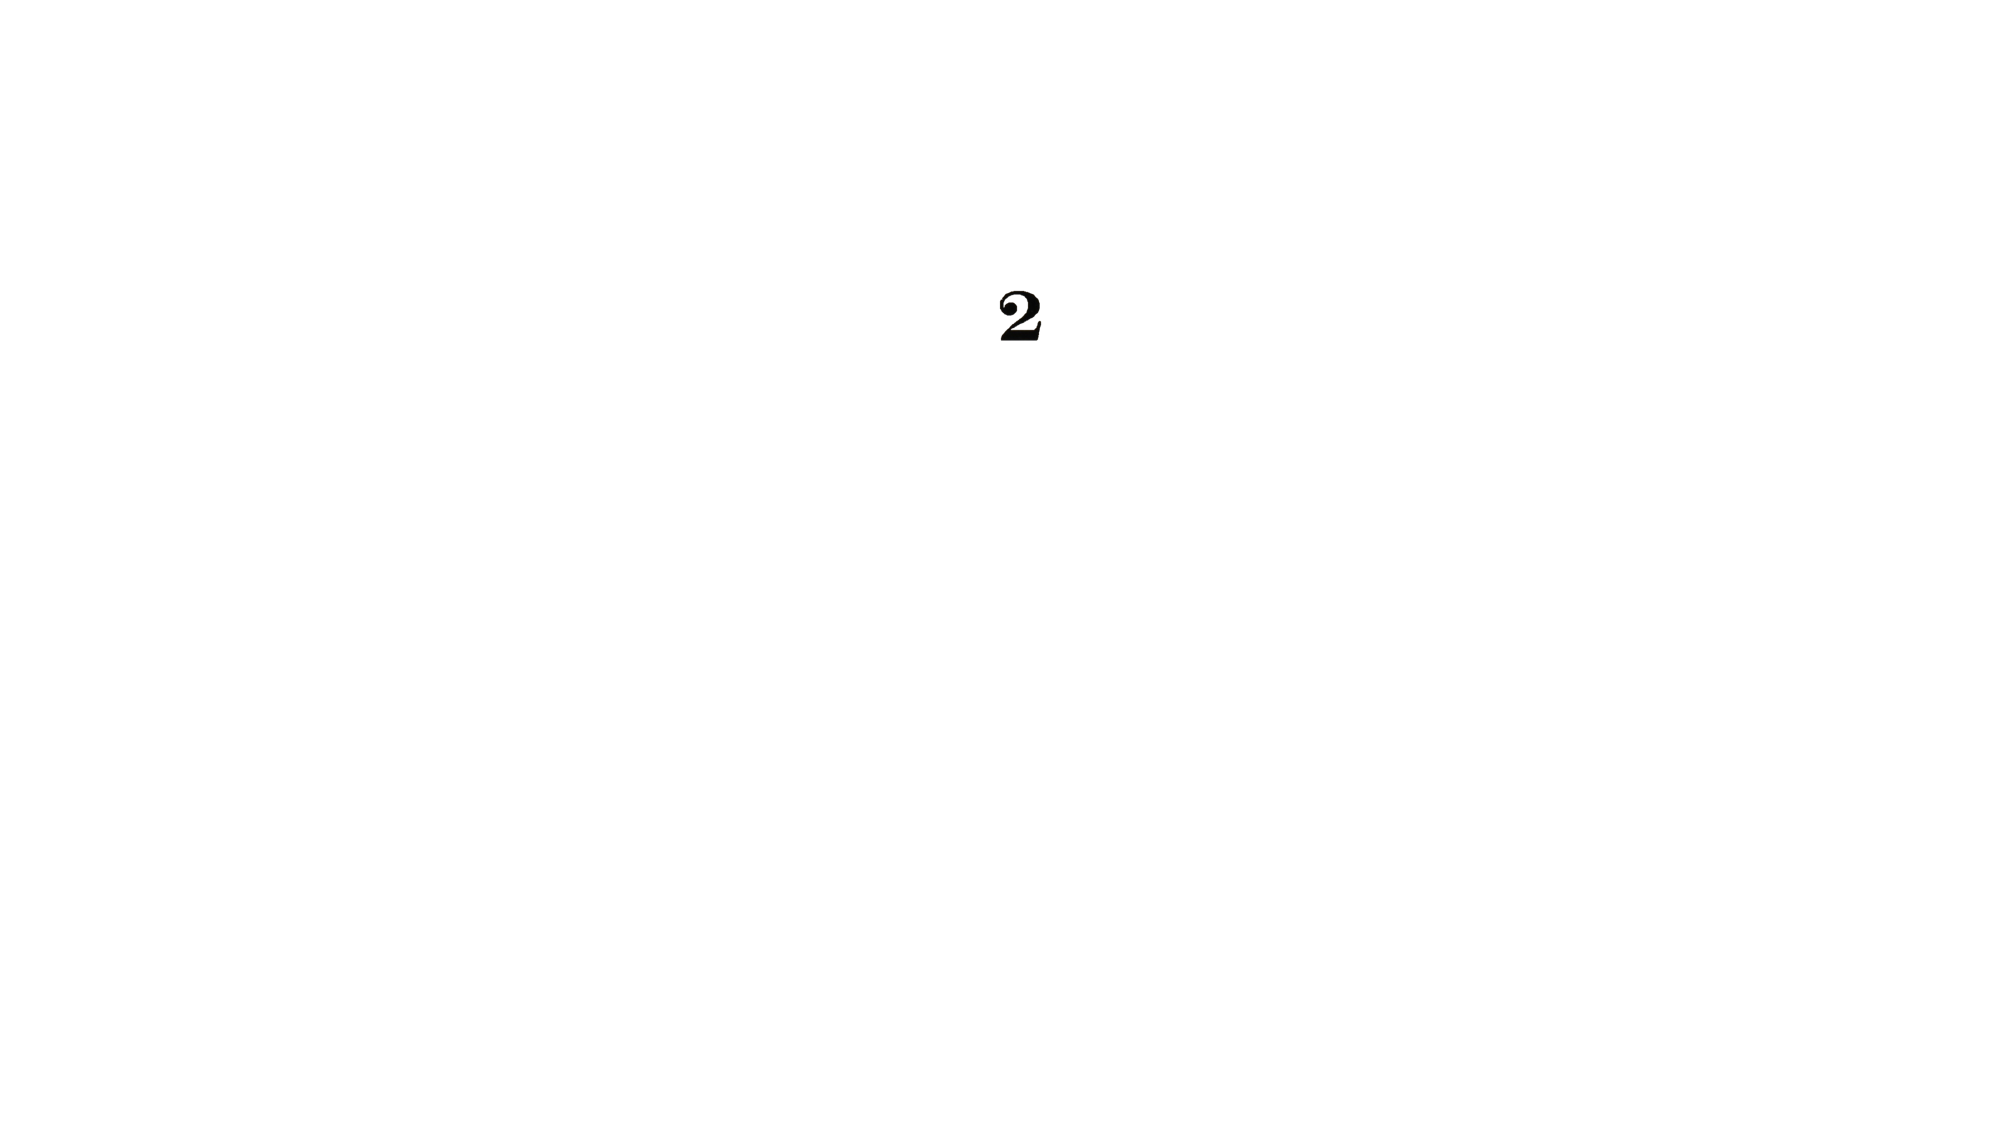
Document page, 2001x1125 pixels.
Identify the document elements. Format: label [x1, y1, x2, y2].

picture [993, 285, 1048, 345]
